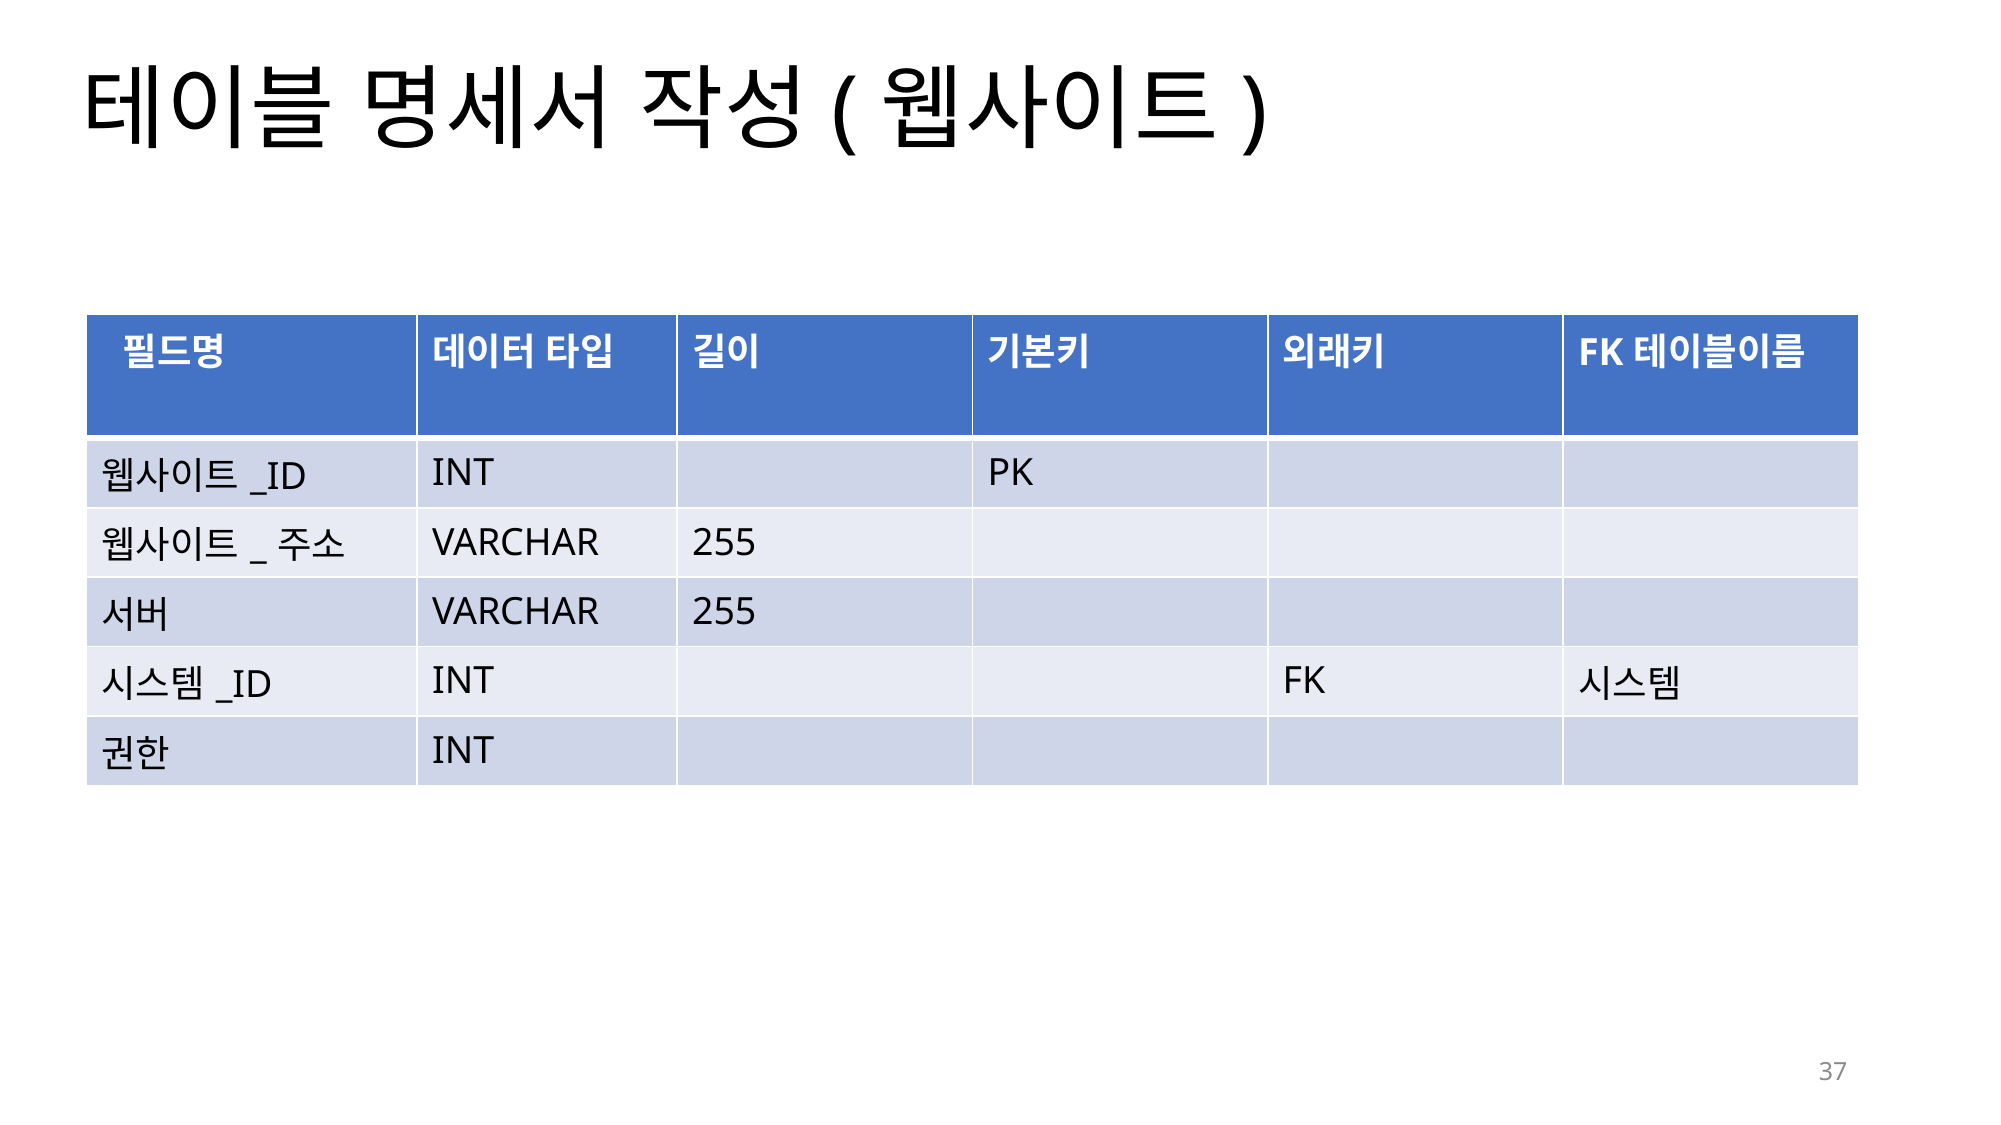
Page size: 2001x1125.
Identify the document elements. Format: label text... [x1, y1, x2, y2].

table_cell [678, 441, 972, 507]
table_header 데이터 타입 [418, 315, 676, 435]
table_cell [678, 717, 972, 785]
table_cell [973, 647, 1267, 715]
table_header 필드명 [87, 315, 416, 435]
table_cell 255 [678, 578, 972, 646]
table_cell FK [1269, 647, 1562, 715]
table_cell 웹사이트_ID [87, 441, 416, 507]
table_cell VARCHAR [418, 578, 676, 646]
slide_number 37 [1412, 1042, 1863, 1103]
table_header FK테이블이름 [1564, 315, 1858, 435]
table_header 기본키 [973, 315, 1267, 435]
table_header 외래키 [1269, 315, 1562, 435]
table_cell [1269, 441, 1562, 507]
table_cell INT [418, 441, 676, 507]
title 테이블 명세서 작성(웹사이트) [66, 54, 1792, 272]
table_cell [973, 509, 1267, 576]
table_cell INT [418, 647, 676, 715]
table_cell [1269, 578, 1562, 646]
table_cell VARCHAR [418, 509, 676, 576]
table_cell [1564, 509, 1858, 576]
table_cell [1564, 441, 1858, 507]
table_header 길이 [678, 315, 972, 435]
table_cell [1269, 717, 1562, 785]
table_cell [678, 647, 972, 715]
table_cell 웹사이트_주소 [87, 509, 416, 576]
table_cell 255 [678, 509, 972, 576]
table_cell 권한 [87, 717, 416, 785]
table_cell [1269, 509, 1562, 576]
table_cell INT [418, 717, 676, 785]
table_cell PK [973, 441, 1267, 507]
table_cell 서버 [87, 578, 416, 646]
table_cell [973, 717, 1267, 785]
table_cell 시스템_ID [87, 647, 416, 715]
table_cell 시스템 [1564, 647, 1858, 715]
table_cell [1564, 578, 1858, 646]
table_cell [1564, 717, 1858, 785]
table_cell [973, 578, 1267, 646]
